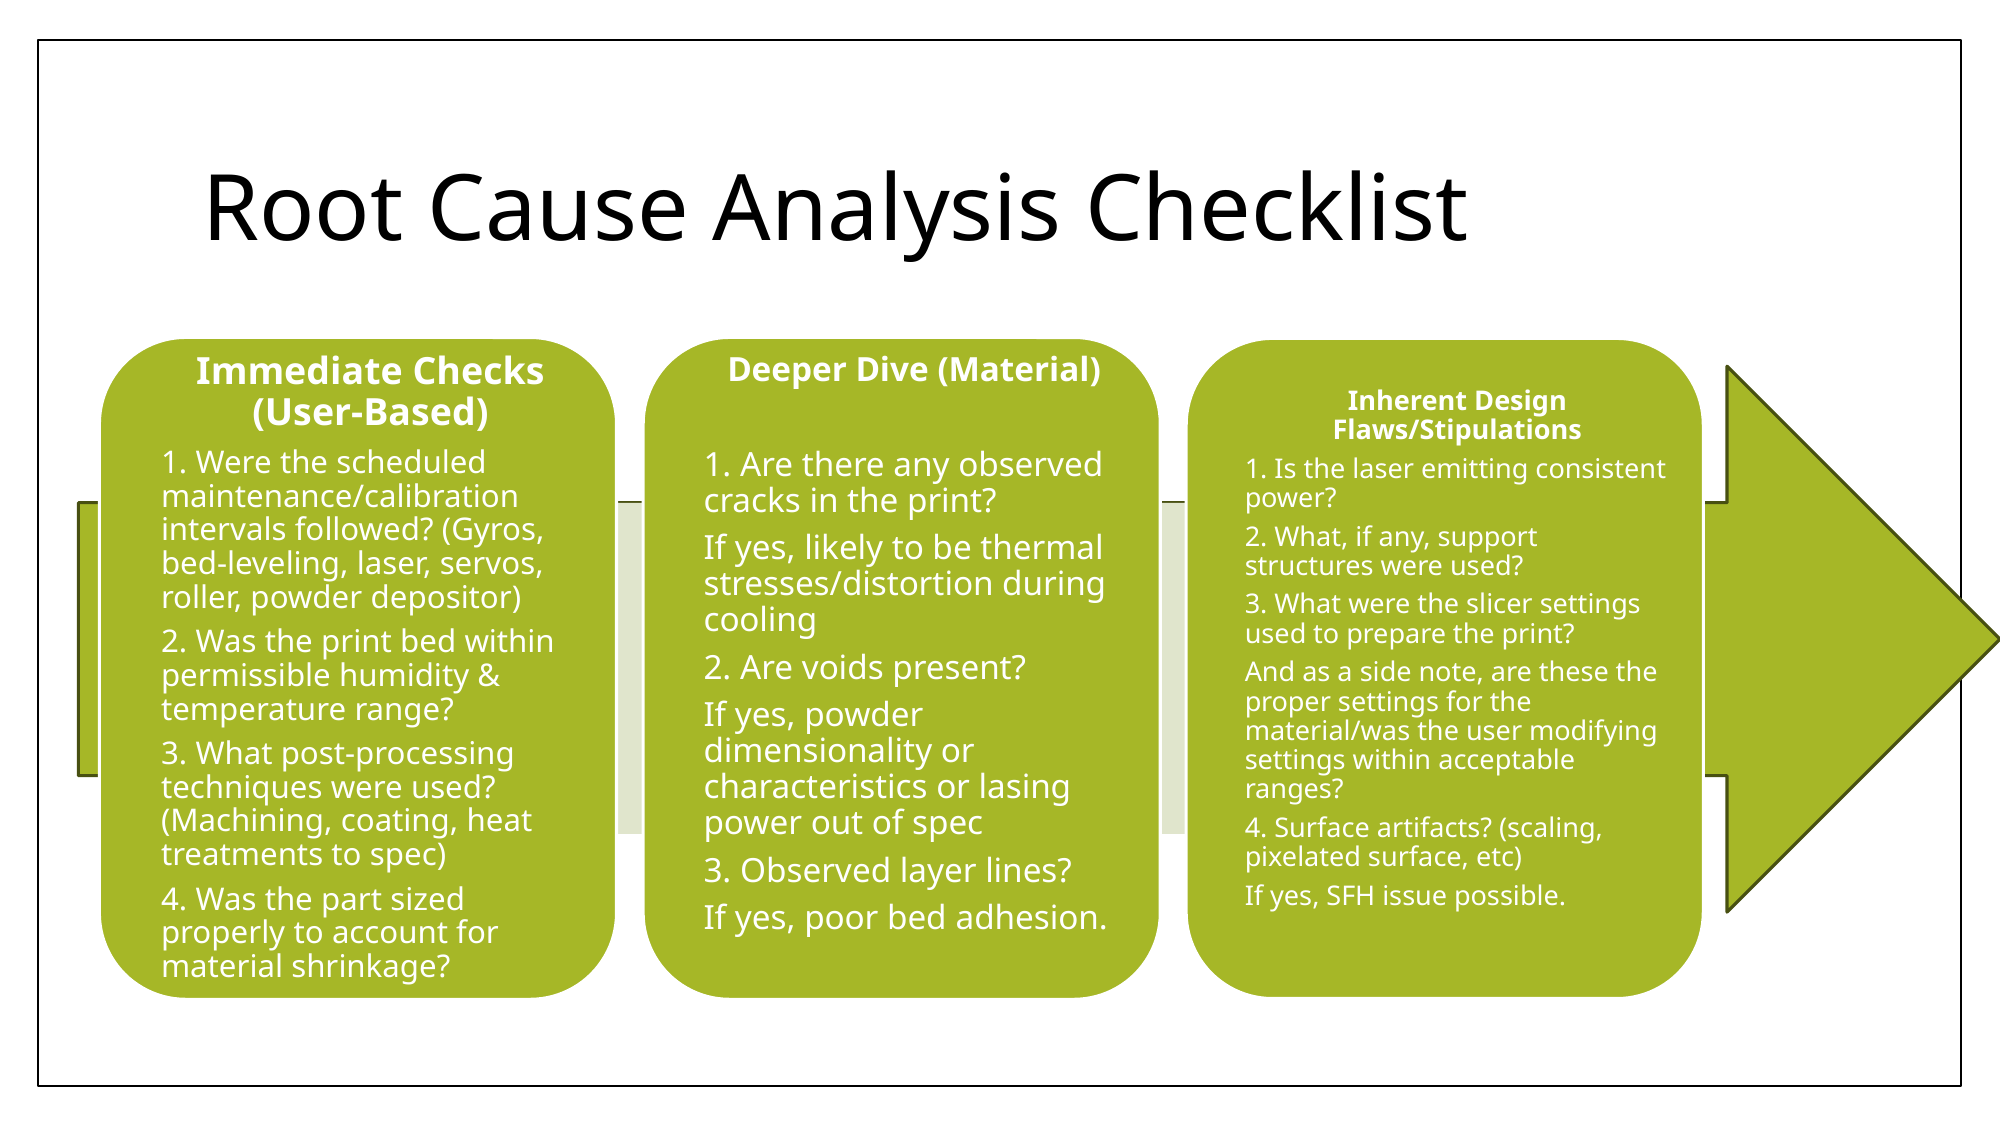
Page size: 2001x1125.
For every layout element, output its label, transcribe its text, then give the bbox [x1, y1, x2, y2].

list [99, 337, 1705, 1000]
title Root Cause Analysis Checklist [187, 99, 1808, 323]
text_box [76, 501, 92, 778]
text_box [1712, 364, 2000, 914]
